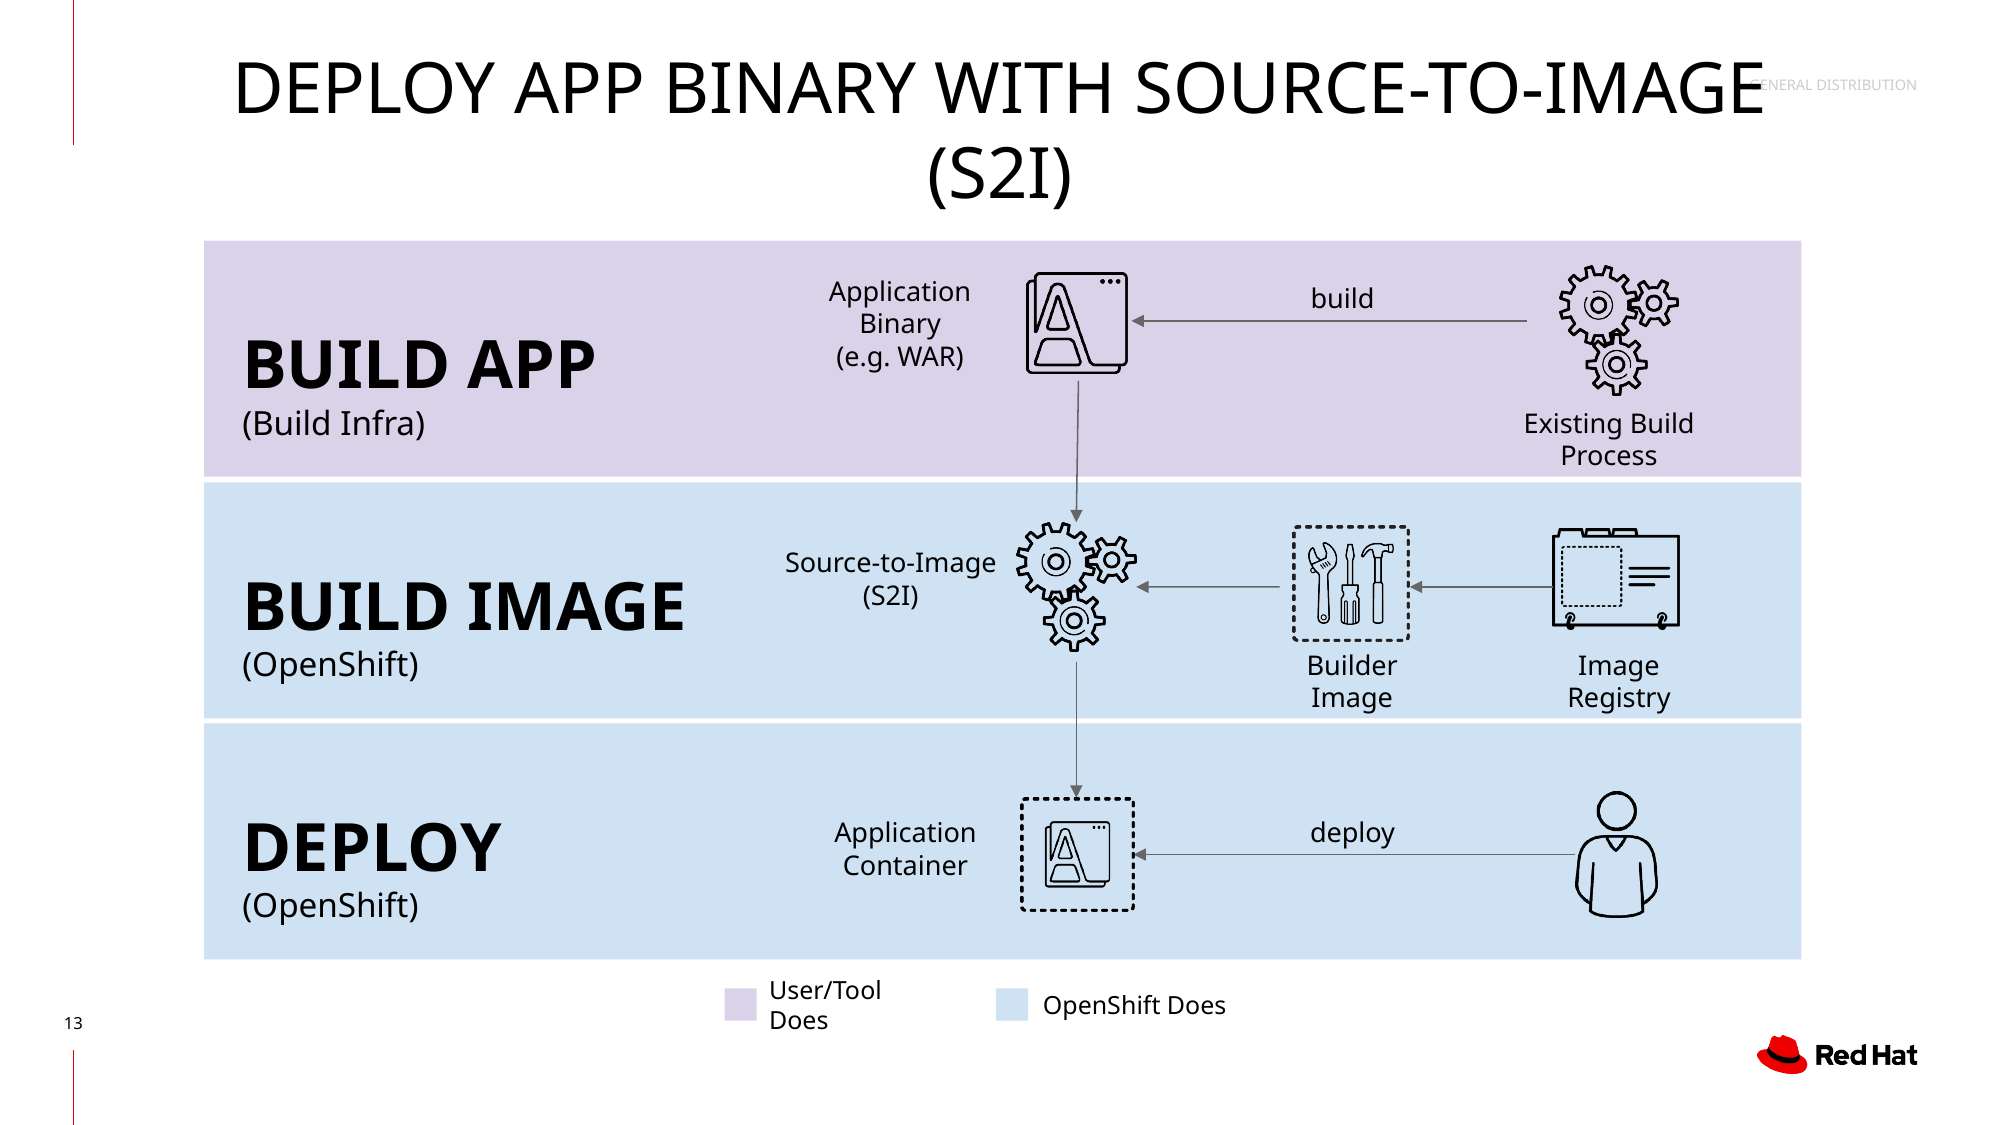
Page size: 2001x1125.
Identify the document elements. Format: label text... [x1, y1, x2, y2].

text_box build [1239, 272, 1453, 320]
text_box [724, 988, 749, 1021]
slide_number ‹#› [13, 1012, 134, 1036]
title DEPLOY APP BINARY WITH SOURCE-TO-IMAGE (S2I) [180, 0, 1820, 233]
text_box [203, 380, 1802, 661]
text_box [203, 661, 1802, 960]
picture [1558, 265, 1680, 380]
text_box Application Binary (e.g. WAR) [798, 297, 1002, 348]
text_box OpenShift Does [1022, 971, 1276, 1043]
text_box User/Tool Does [749, 971, 968, 1043]
text_box BUILD APP (Build Infra) [222, 301, 651, 380]
text_box [204, 240, 1802, 380]
text_box [996, 988, 1022, 1021]
picture [1757, 1035, 1918, 1074]
picture [1026, 272, 1128, 375]
